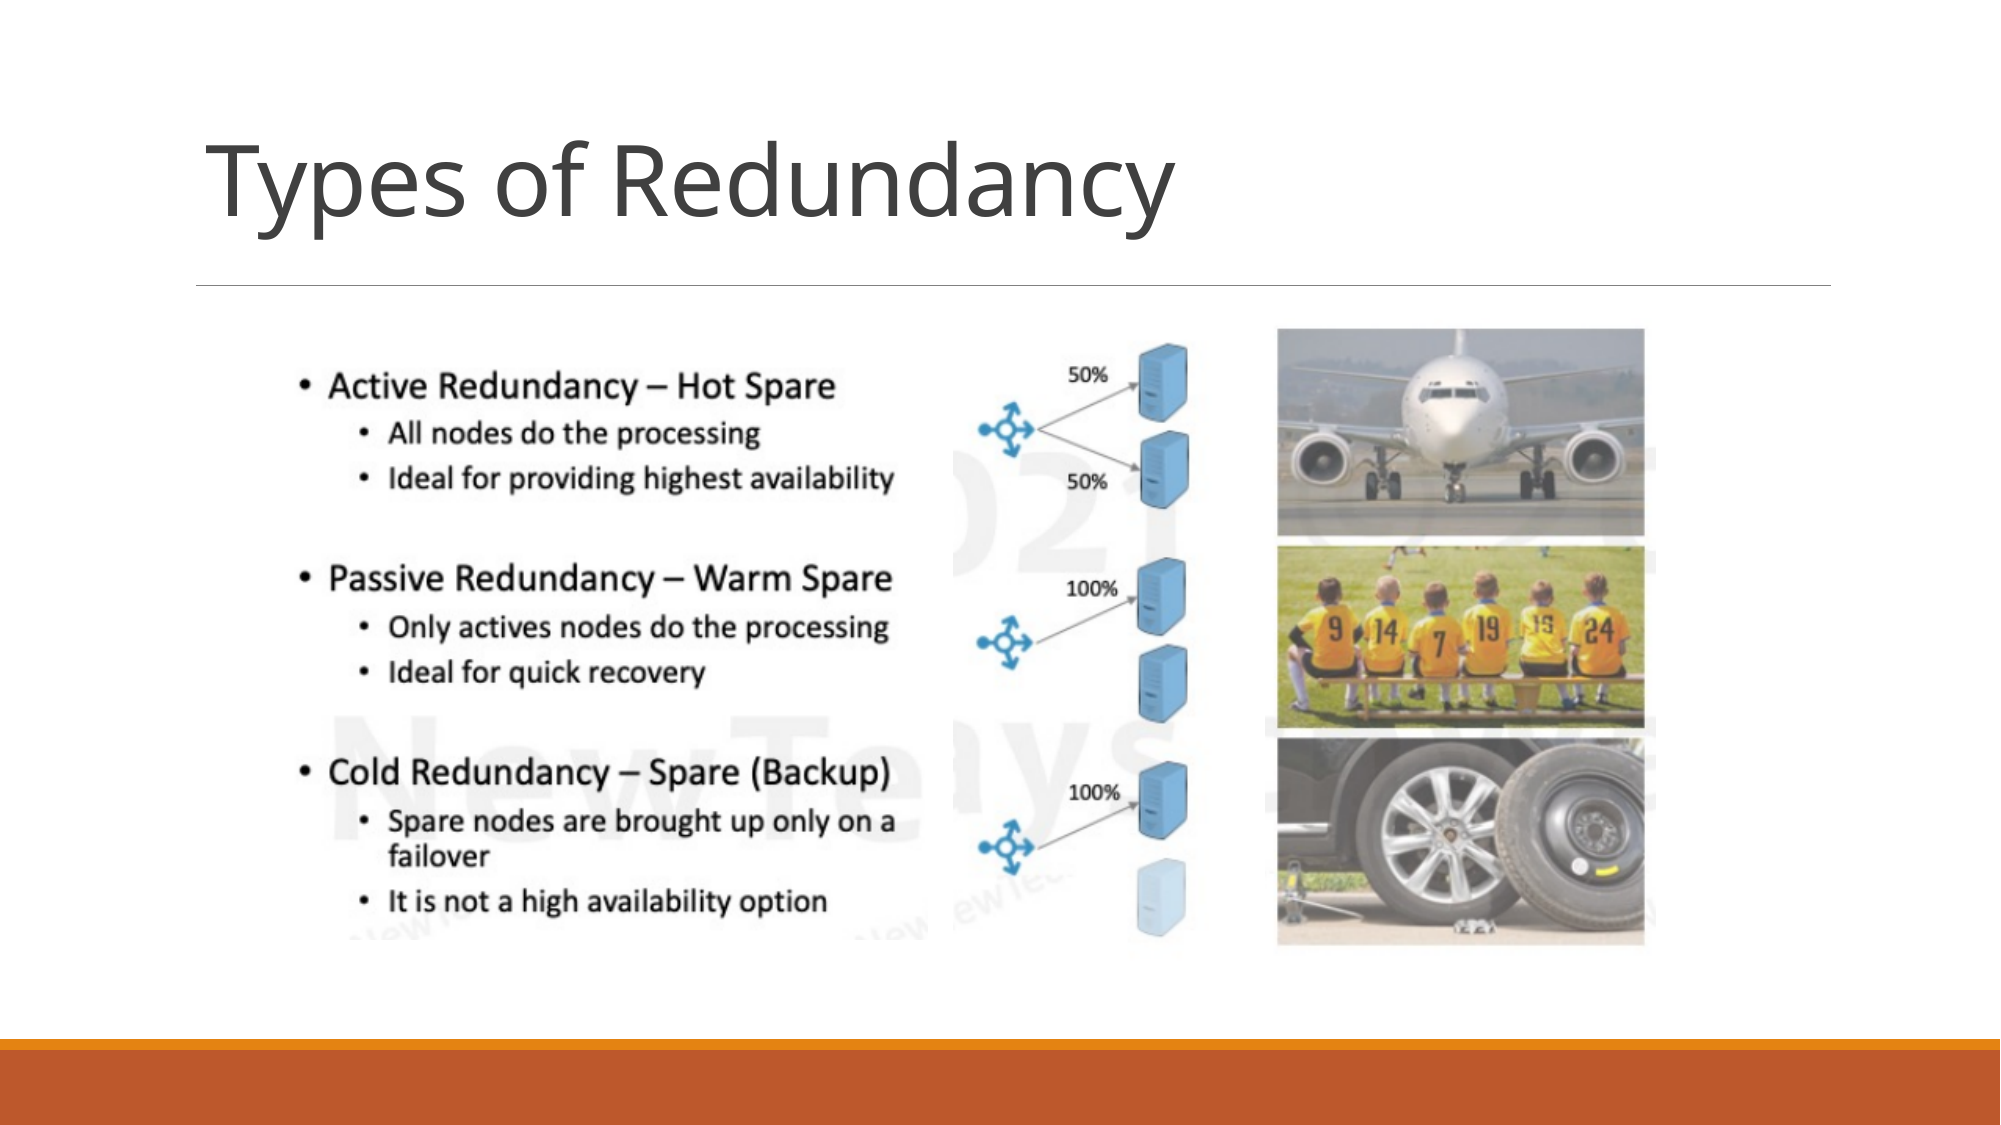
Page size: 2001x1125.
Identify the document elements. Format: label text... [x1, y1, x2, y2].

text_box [275, 318, 1267, 968]
title Types of Redundancy [190, 127, 1800, 244]
picture [1265, 318, 1656, 957]
